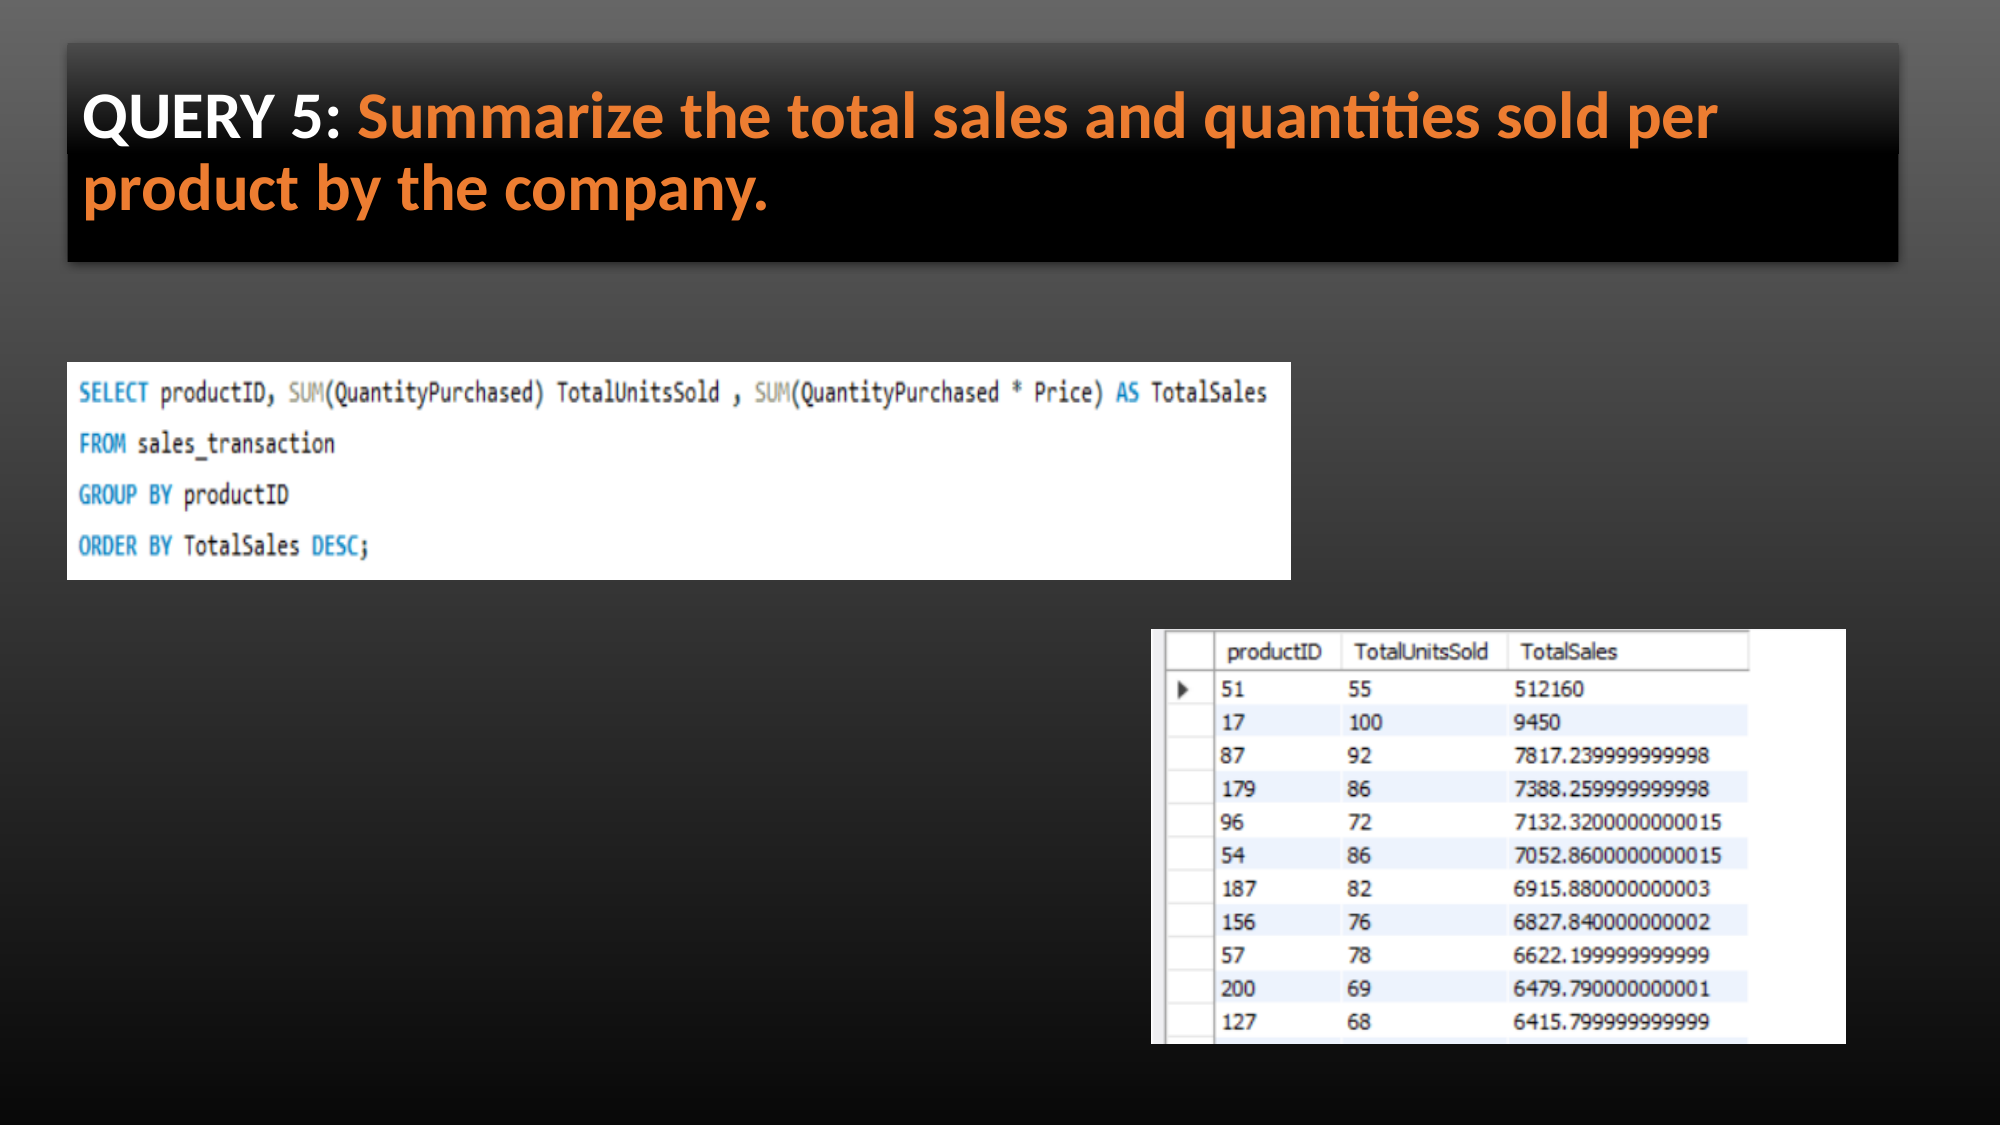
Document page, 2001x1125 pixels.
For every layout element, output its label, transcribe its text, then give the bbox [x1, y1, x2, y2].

title QUERY 5: Summarize the total sales and quantities sold per product by the company. [67, 43, 1899, 262]
picture [1151, 629, 1846, 1044]
picture [67, 362, 1291, 580]
